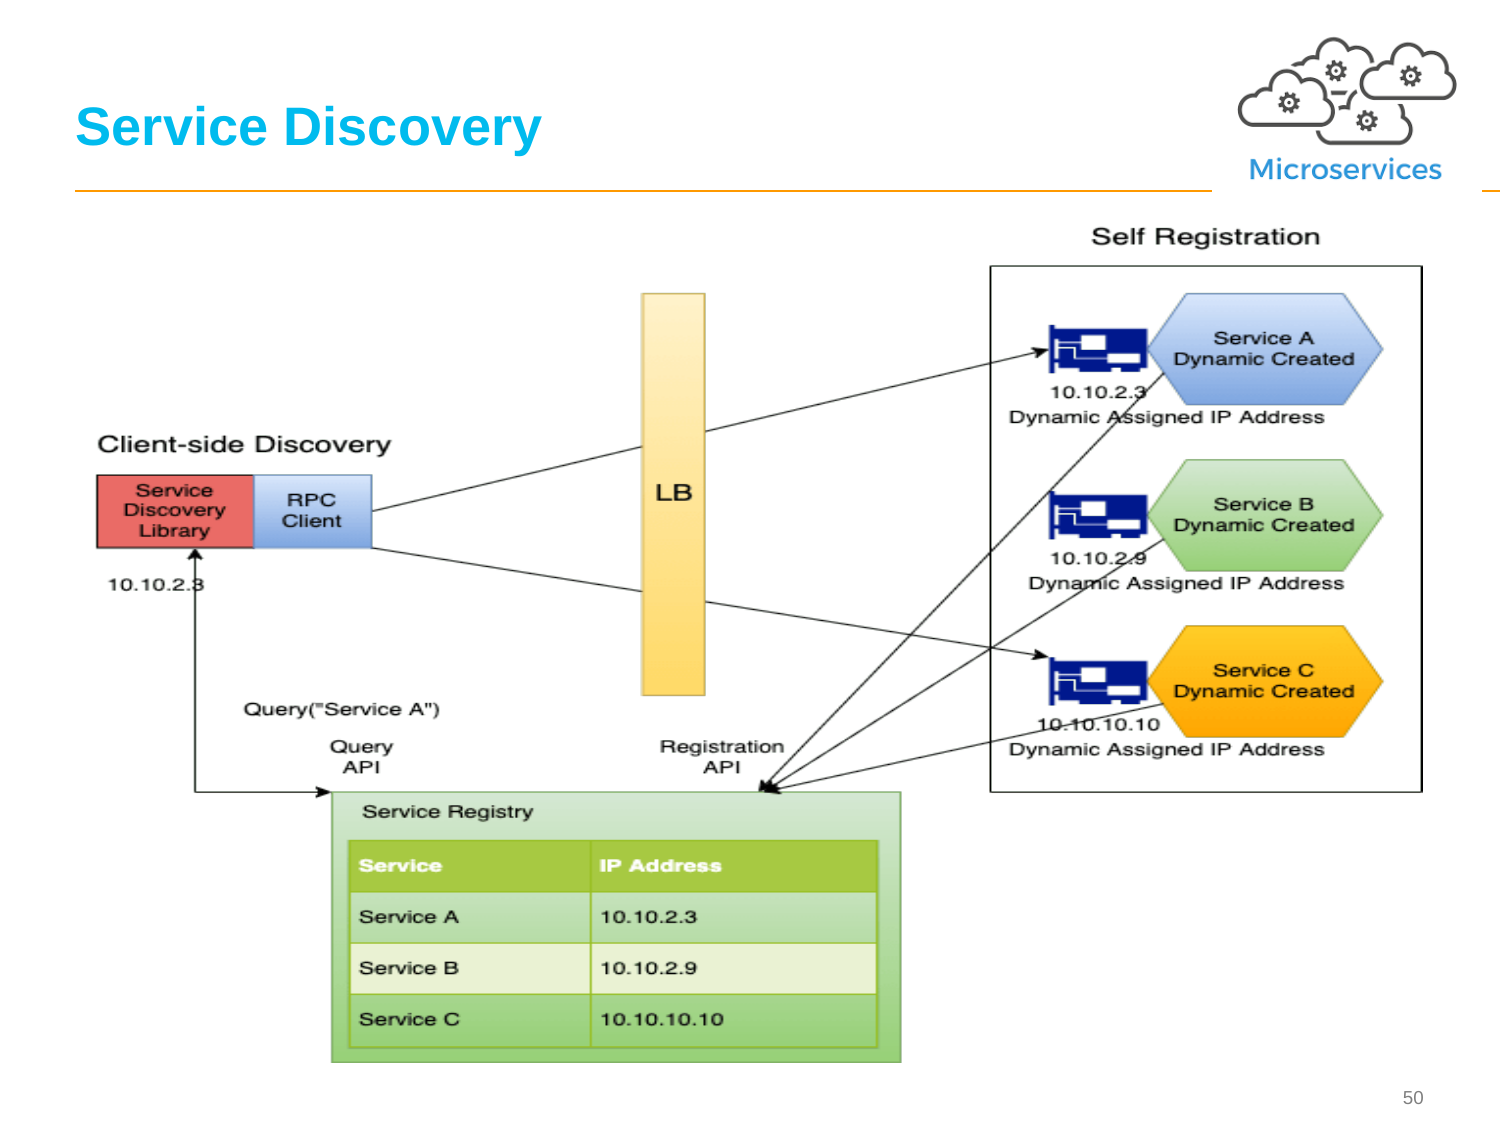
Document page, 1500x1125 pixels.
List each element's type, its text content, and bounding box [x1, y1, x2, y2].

picture [76, 224, 1424, 1063]
title Service Discovery [75, 27, 1422, 157]
picture [1212, 1, 1482, 203]
